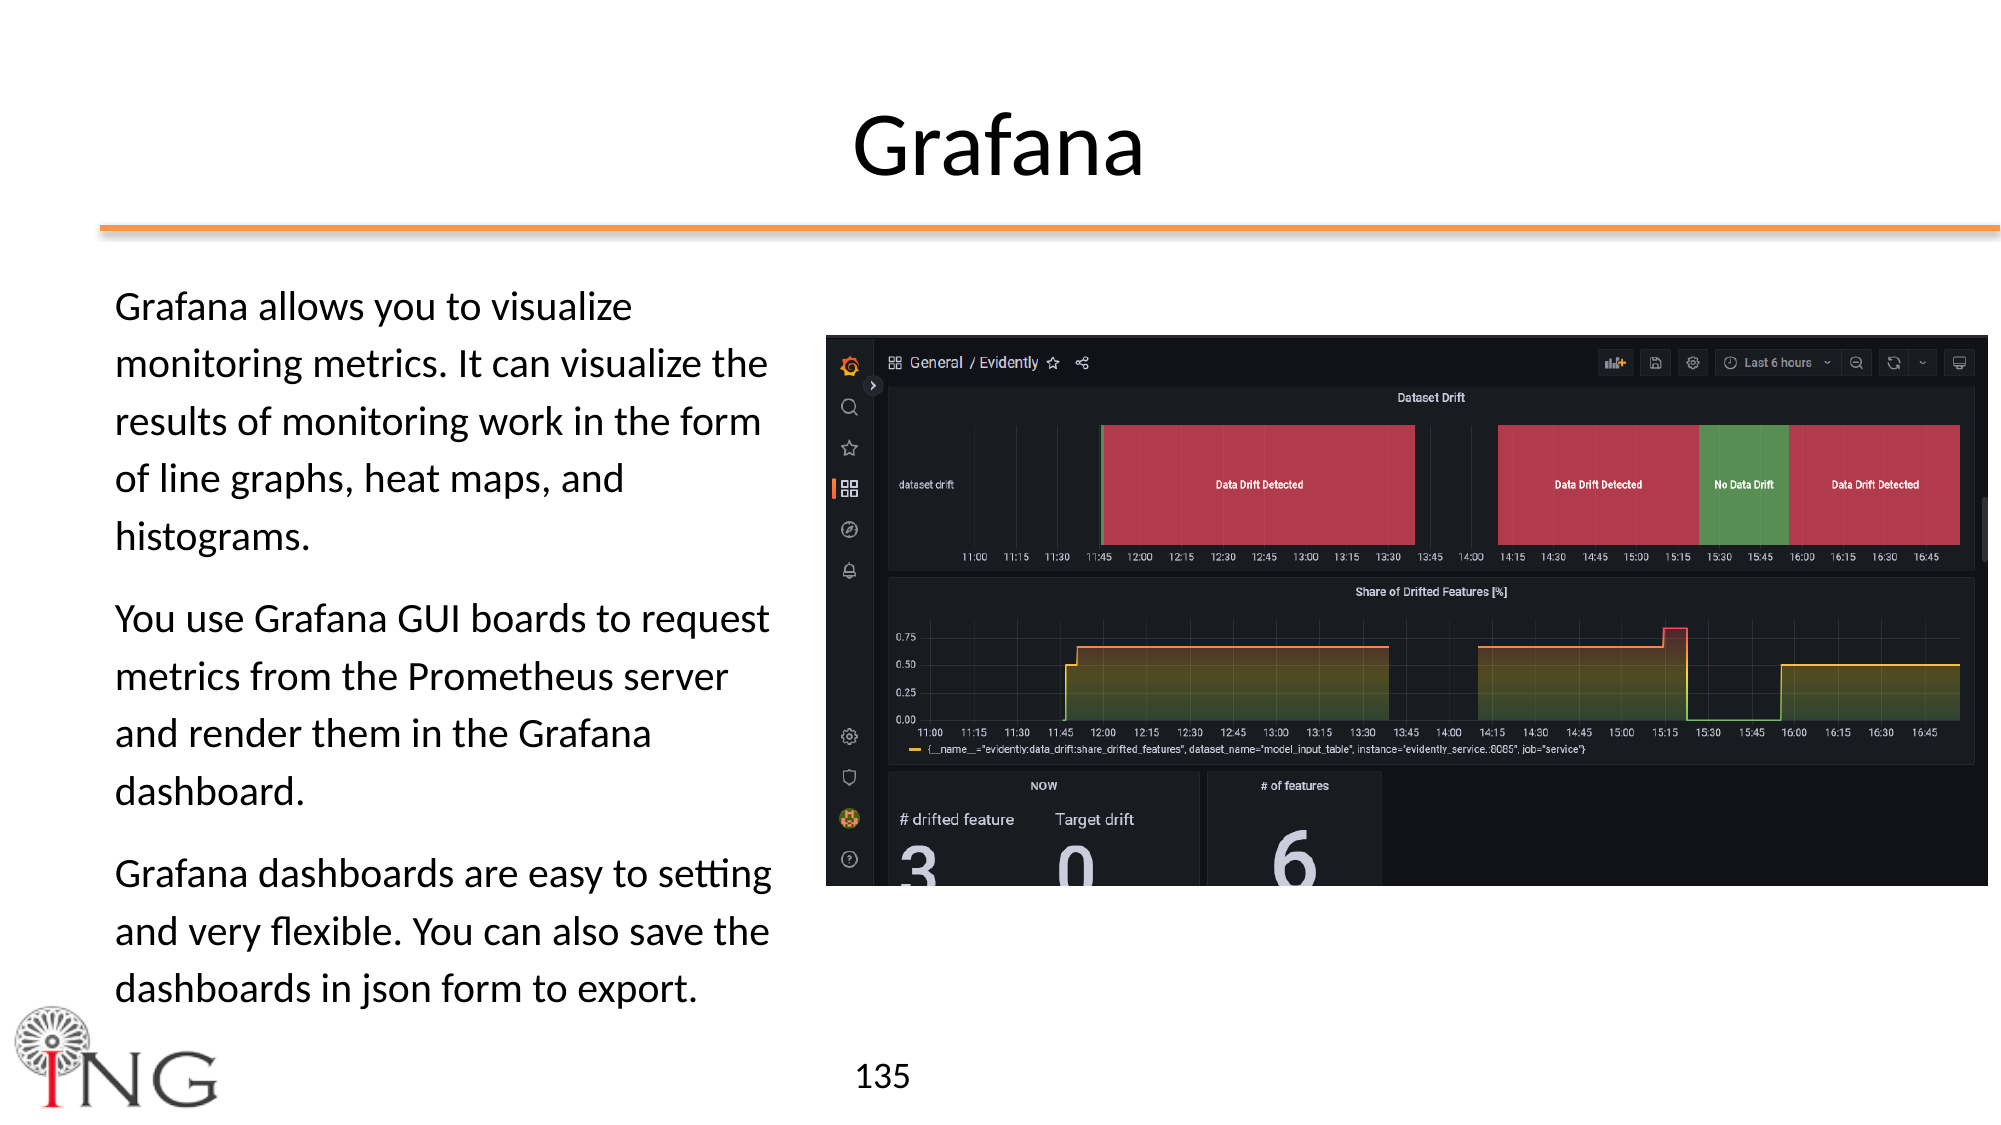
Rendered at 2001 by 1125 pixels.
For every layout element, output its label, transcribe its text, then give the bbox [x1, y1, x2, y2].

text_box Grafana [99, 45, 1900, 233]
picture [826, 335, 1988, 887]
picture [0, 987, 244, 1125]
slide_number ‹#› [839, 1043, 1900, 1104]
list Grafana allows you to visualize monitoring metrics. It can visualize the results of monitoring work in the form of line graphs, heat maps, and histograms. You use Grafana GUI boards to request metrics from the Prometheus server and render them in the Grafana dashboard. Grafana dashboards are easy to setting and very flexible. You can also save the dashboards in json form to export. [99, 263, 818, 900]
